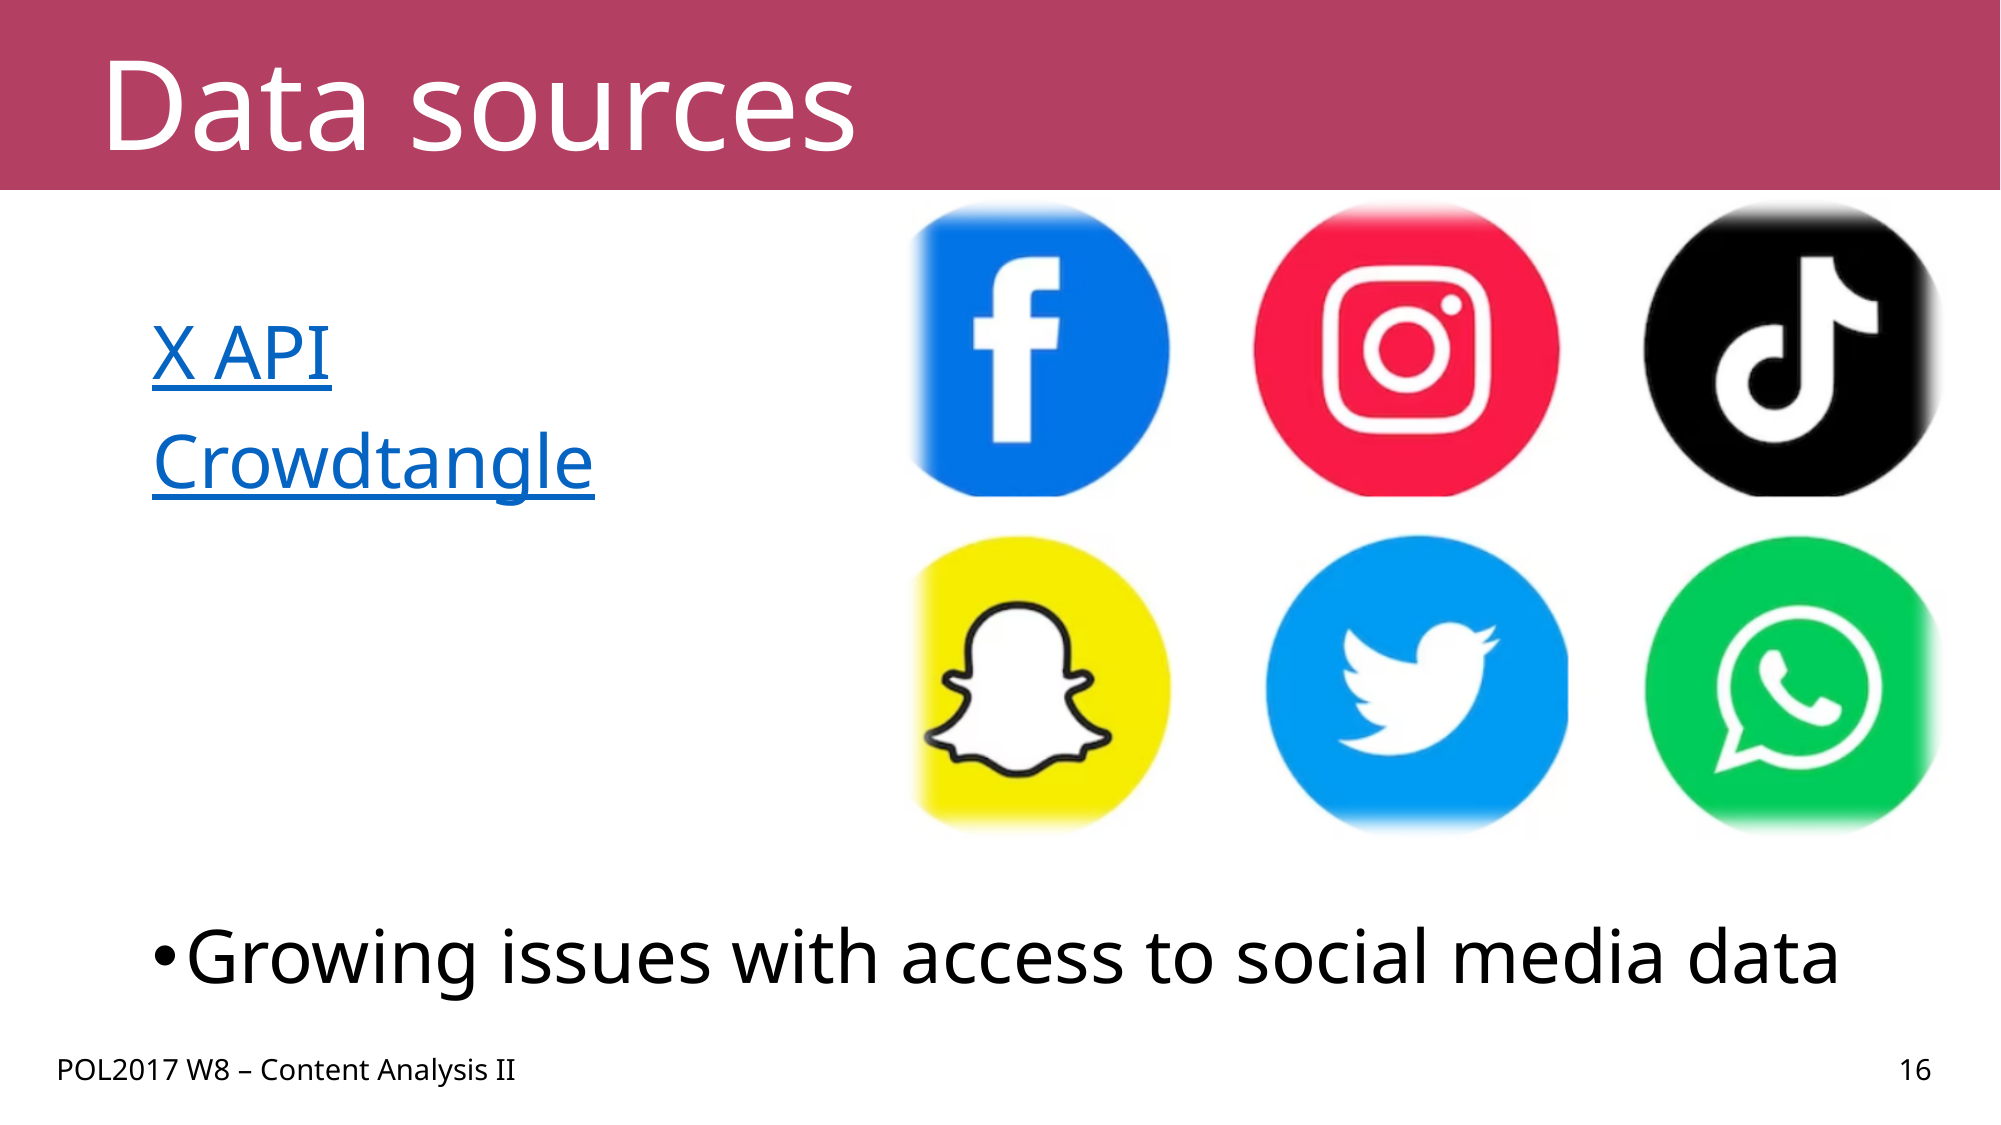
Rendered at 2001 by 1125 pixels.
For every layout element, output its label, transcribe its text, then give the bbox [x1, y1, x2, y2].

footer POL2017 W8 – Content Analysis II [41, 1043, 675, 1104]
title Data sources [83, 15, 2000, 205]
slide_number 16 [1524, 1043, 1947, 1104]
text_box [0, 0, 2000, 190]
picture [905, 198, 1946, 839]
list X API Crowdtangle Growing issues with access to social media data [137, 299, 1863, 1014]
